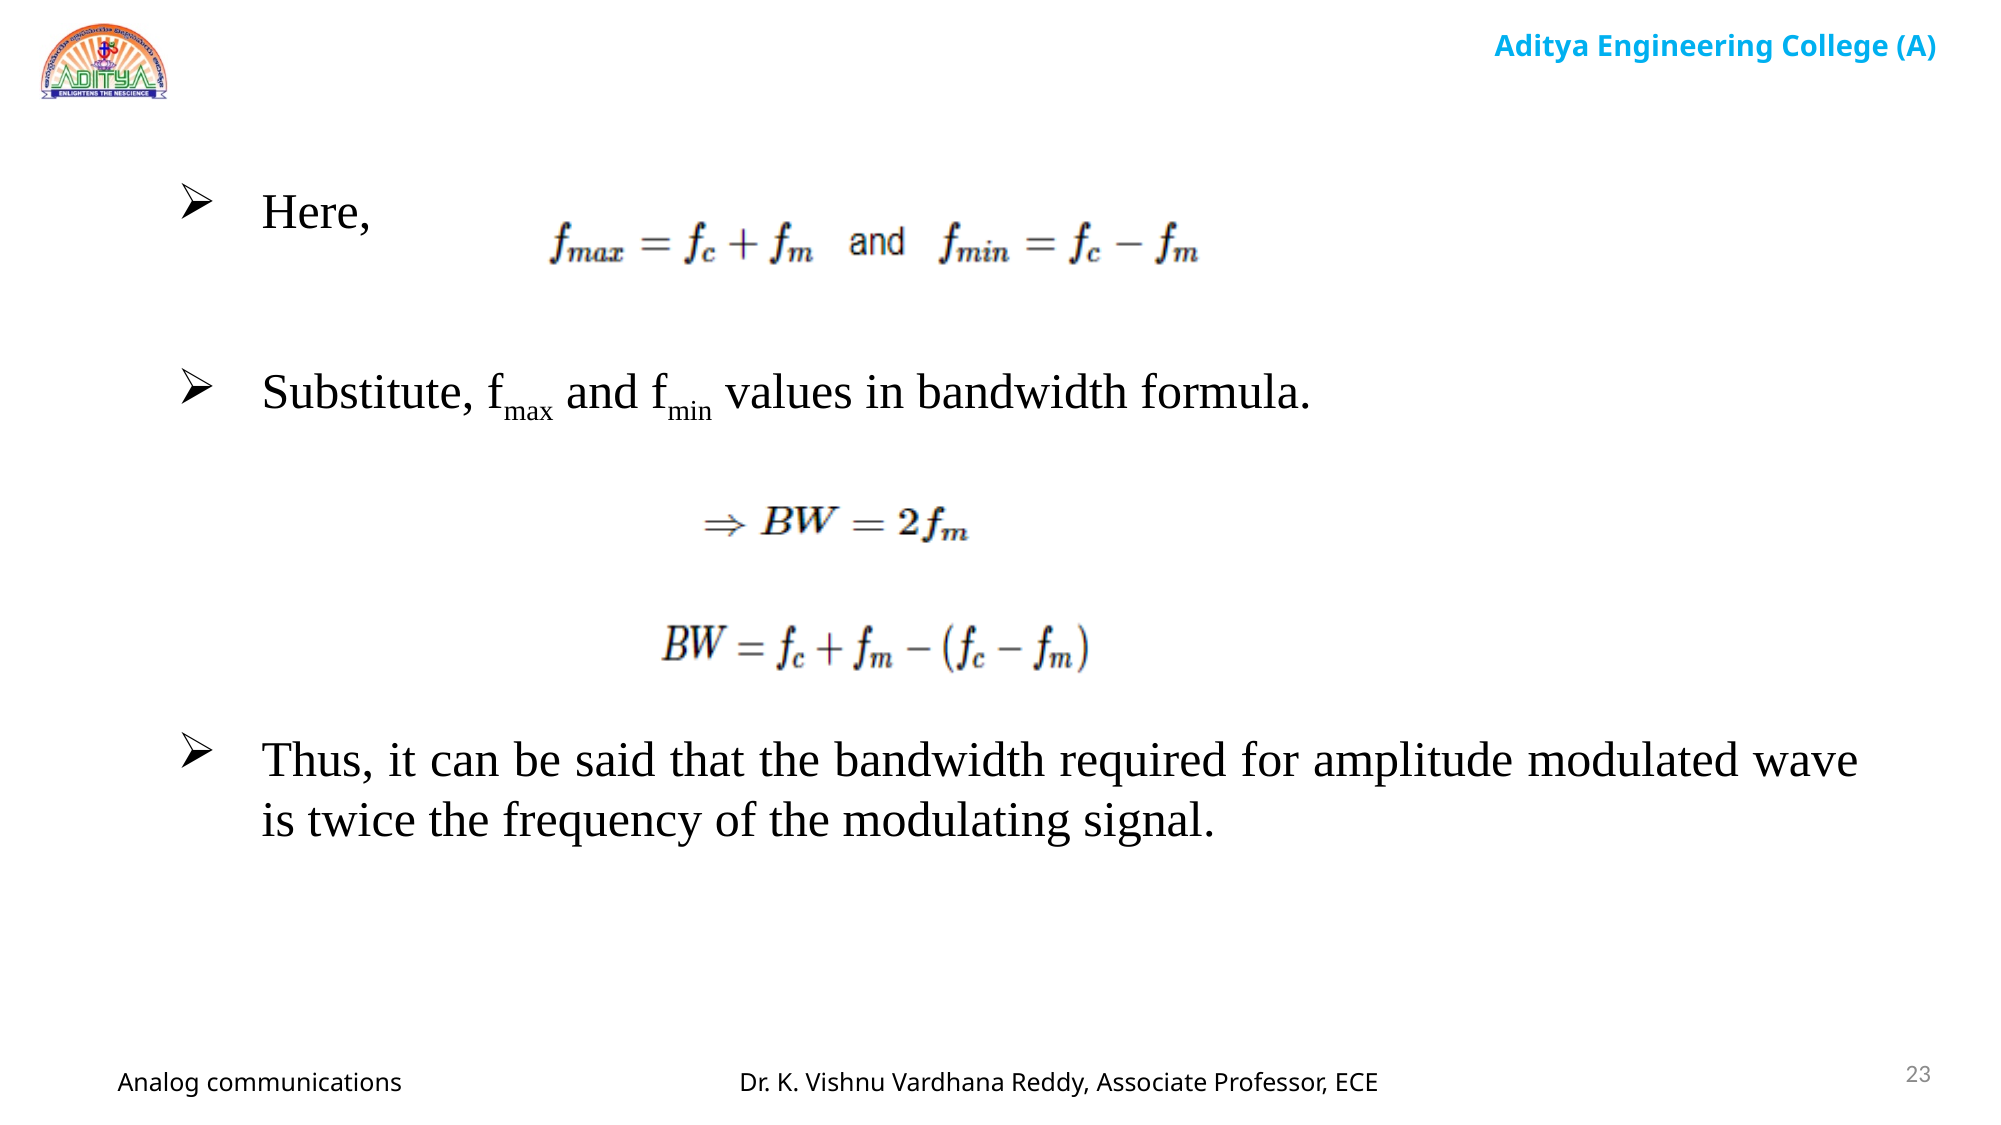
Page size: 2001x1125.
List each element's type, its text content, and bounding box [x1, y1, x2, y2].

picture [699, 487, 1000, 563]
footer Analog communications Dr. K. Vishnu Vardhana Reddy, Associate Professor, ECE [85, 1042, 1413, 1125]
slide_number 23 [1496, 1042, 1947, 1103]
text_box Here, Substitute, fmax and fmin values in bandwidth formula. Thus, it can be said that the bandwidth required for amplitude modulated wave is twice the frequency of the modulating signal. [162, 170, 1875, 974]
text_box Aditya Engineering College (A) [1479, 19, 1952, 70]
picture [524, 199, 1213, 300]
picture [39, 23, 168, 100]
picture [637, 599, 1113, 713]
